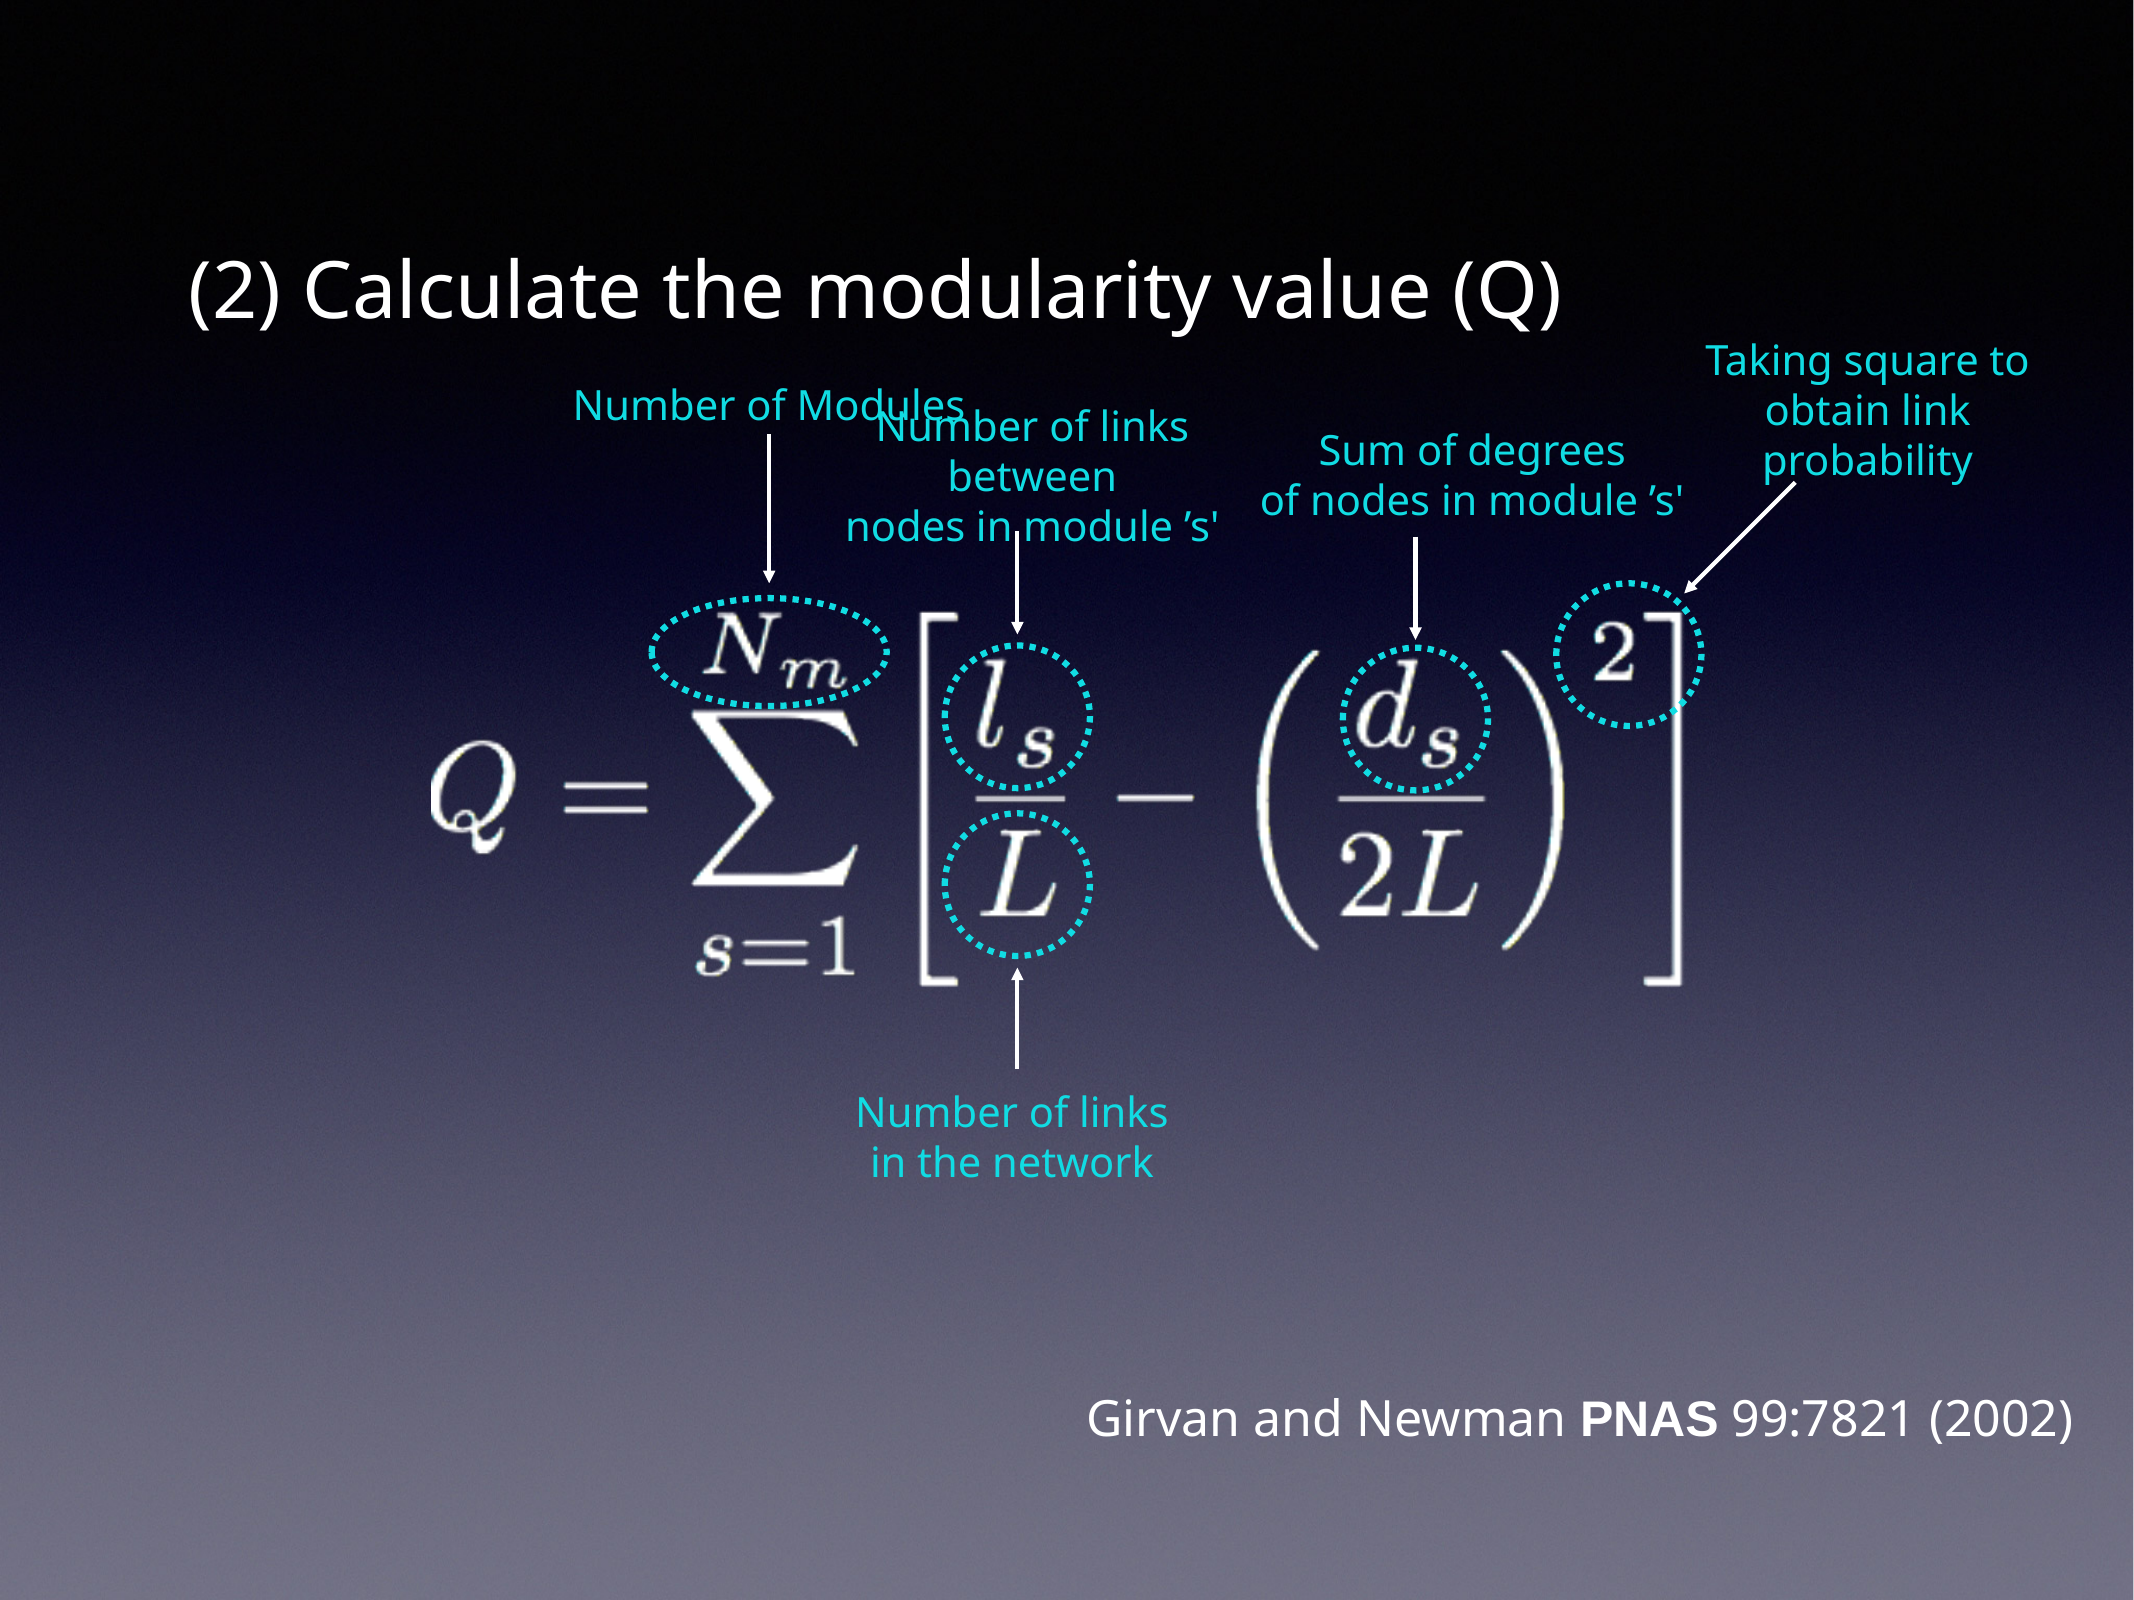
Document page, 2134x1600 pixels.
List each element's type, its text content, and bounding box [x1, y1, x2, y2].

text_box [575, 370, 963, 707]
text_box (2) Calculate the modularity value (Q) [180, 231, 1571, 344]
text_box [788, 416, 1218, 789]
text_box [823, 813, 1212, 1195]
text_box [1228, 415, 1716, 791]
picture [0, 0, 2134, 1600]
text_box Girvan and Newman PNAS 99:7821 (2002) [1077, 1377, 2082, 1455]
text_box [1556, 350, 2084, 727]
